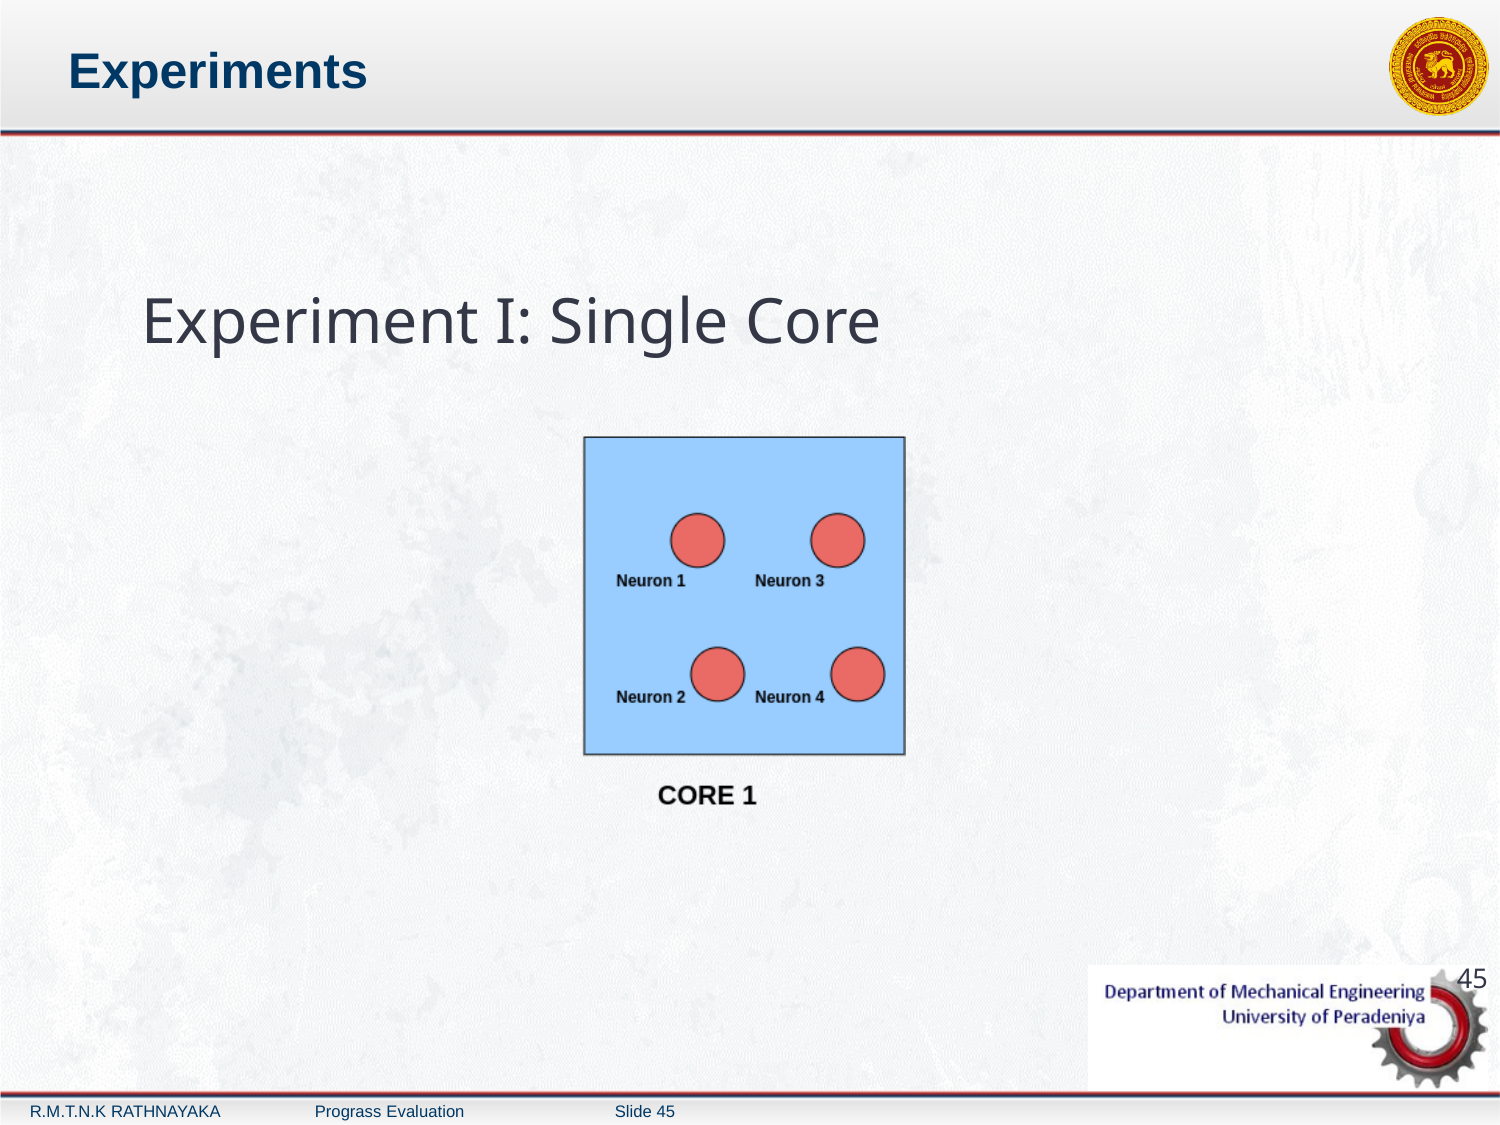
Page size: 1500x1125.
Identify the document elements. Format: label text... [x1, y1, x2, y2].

text_box Experiments [53, 30, 1294, 106]
text_box Experiment I: Single Core [126, 255, 1435, 372]
text_box 45 [1412, 946, 1500, 1012]
picture [0, 0, 1500, 1125]
